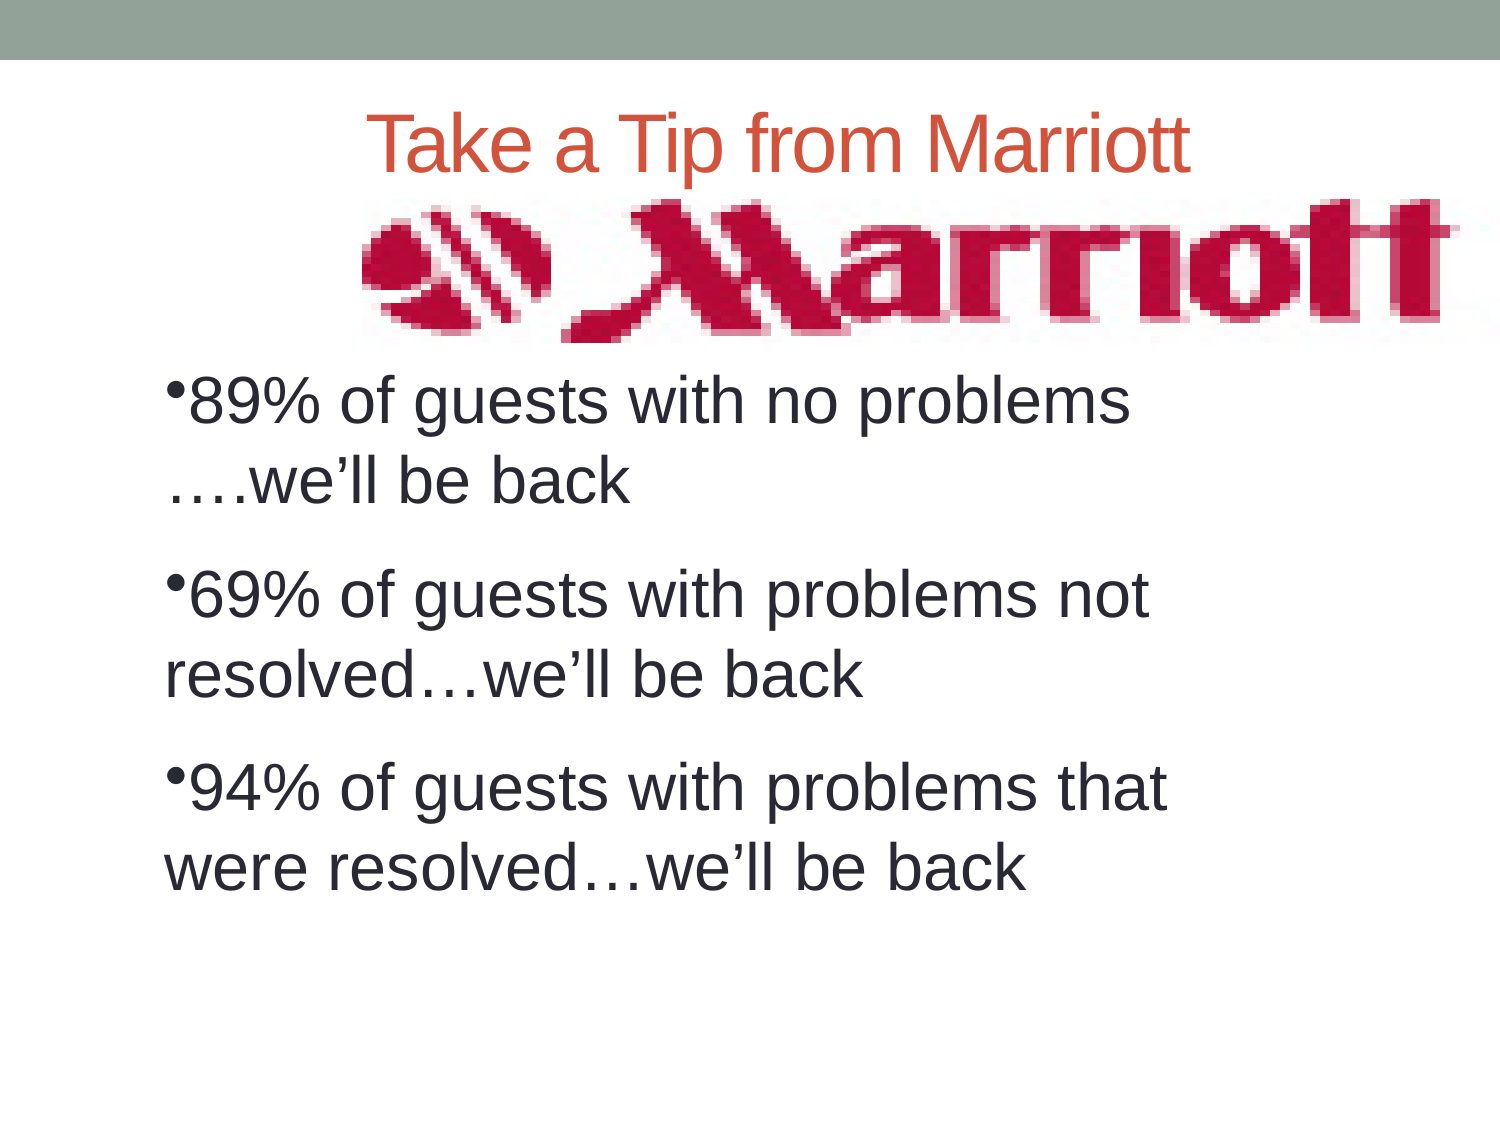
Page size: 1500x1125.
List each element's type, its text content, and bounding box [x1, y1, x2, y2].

title Take a Tip from Marriott [350, 45, 1500, 233]
text_box 89% of guests with no problems ….we’ll be back 69% of guests with problems not resolved…we’ll be back 94% of guests with problems that were resolved…we’ll be back [149, 349, 1263, 912]
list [362, 199, 1500, 343]
